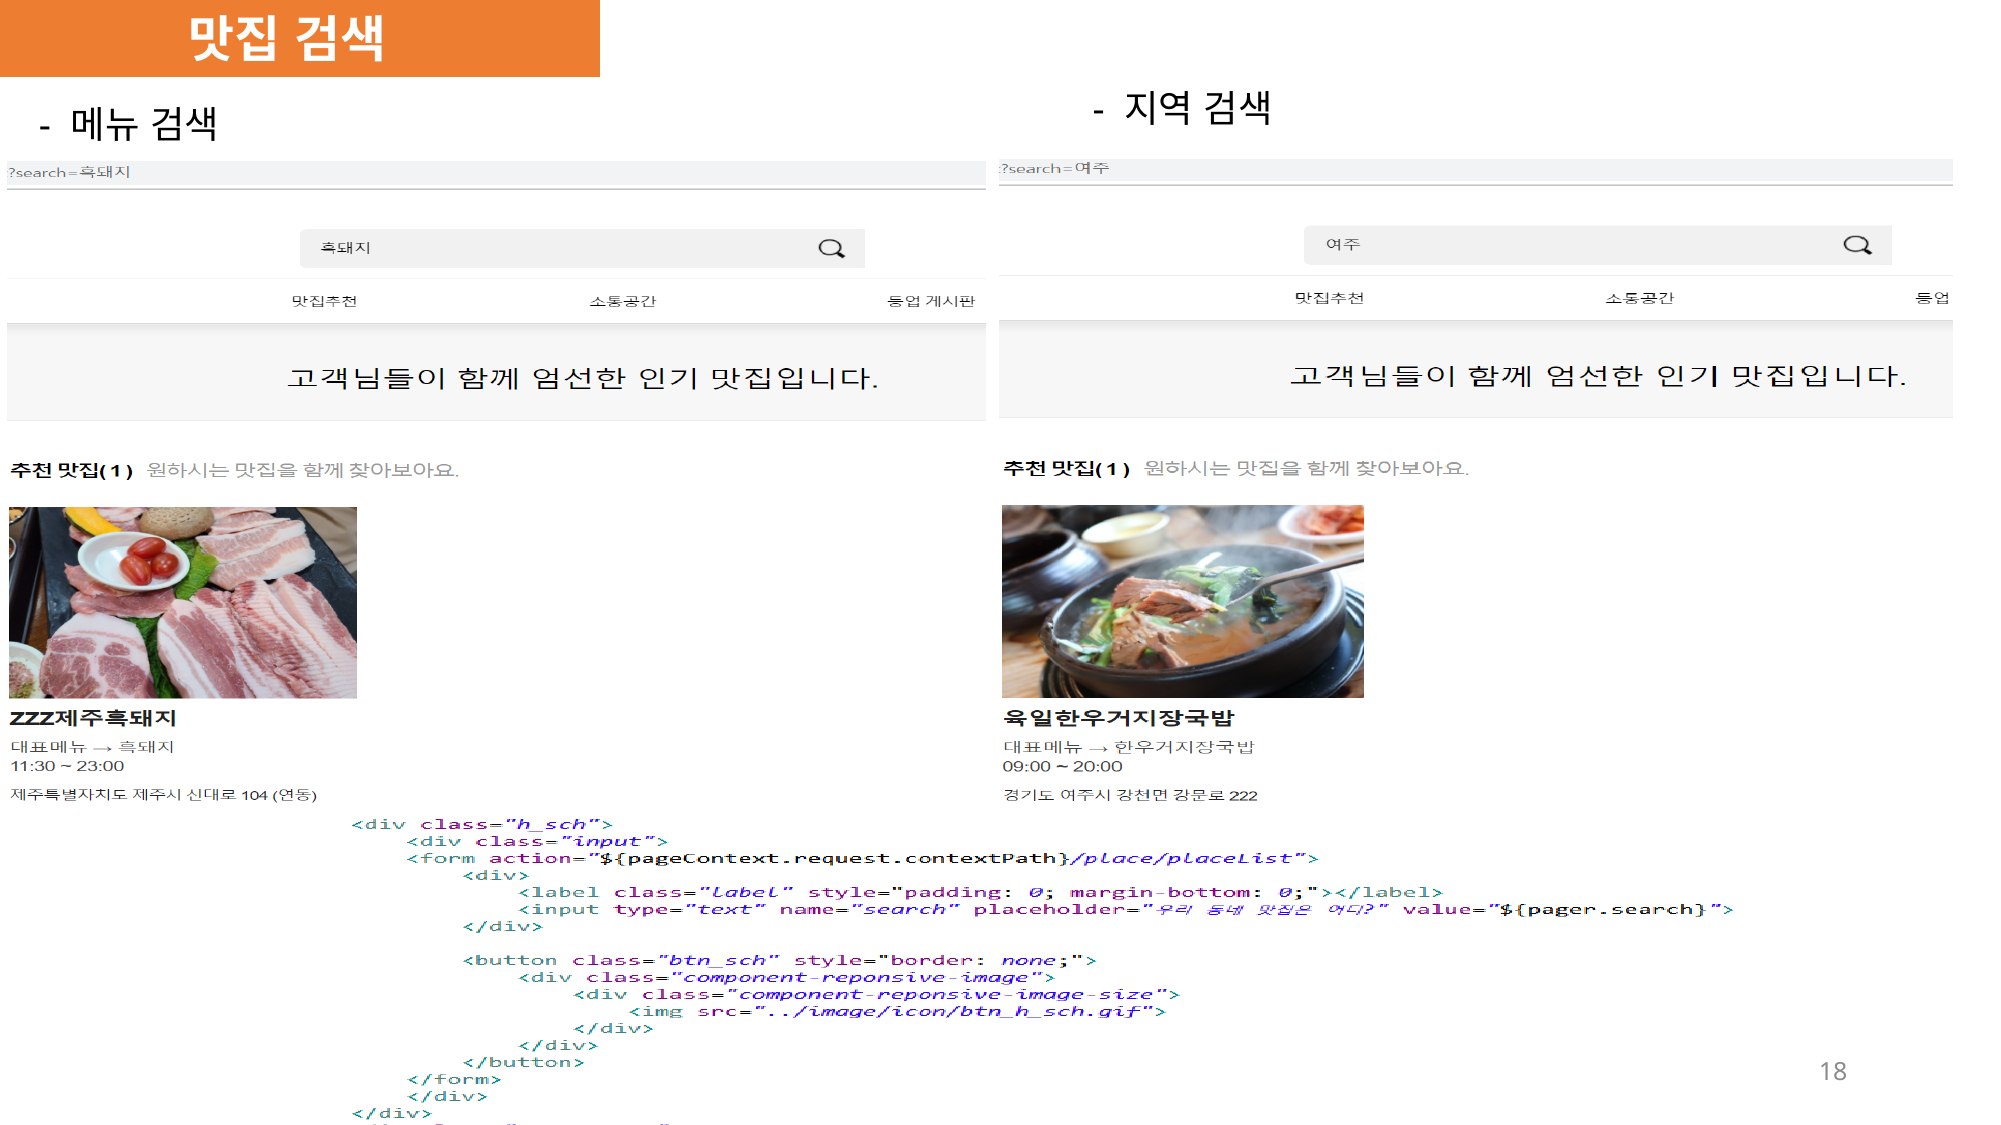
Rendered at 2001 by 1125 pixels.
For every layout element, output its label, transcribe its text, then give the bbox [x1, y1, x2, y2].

picture [7, 159, 1953, 1125]
slide_number 18 [1757, 1042, 1863, 1103]
table_header - 지역 검색 [1078, 72, 1904, 133]
text_box [0, 0, 600, 77]
table_header - 메뉴 검색 [24, 88, 747, 148]
text_box 맛집 검색 [0, 0, 576, 75]
